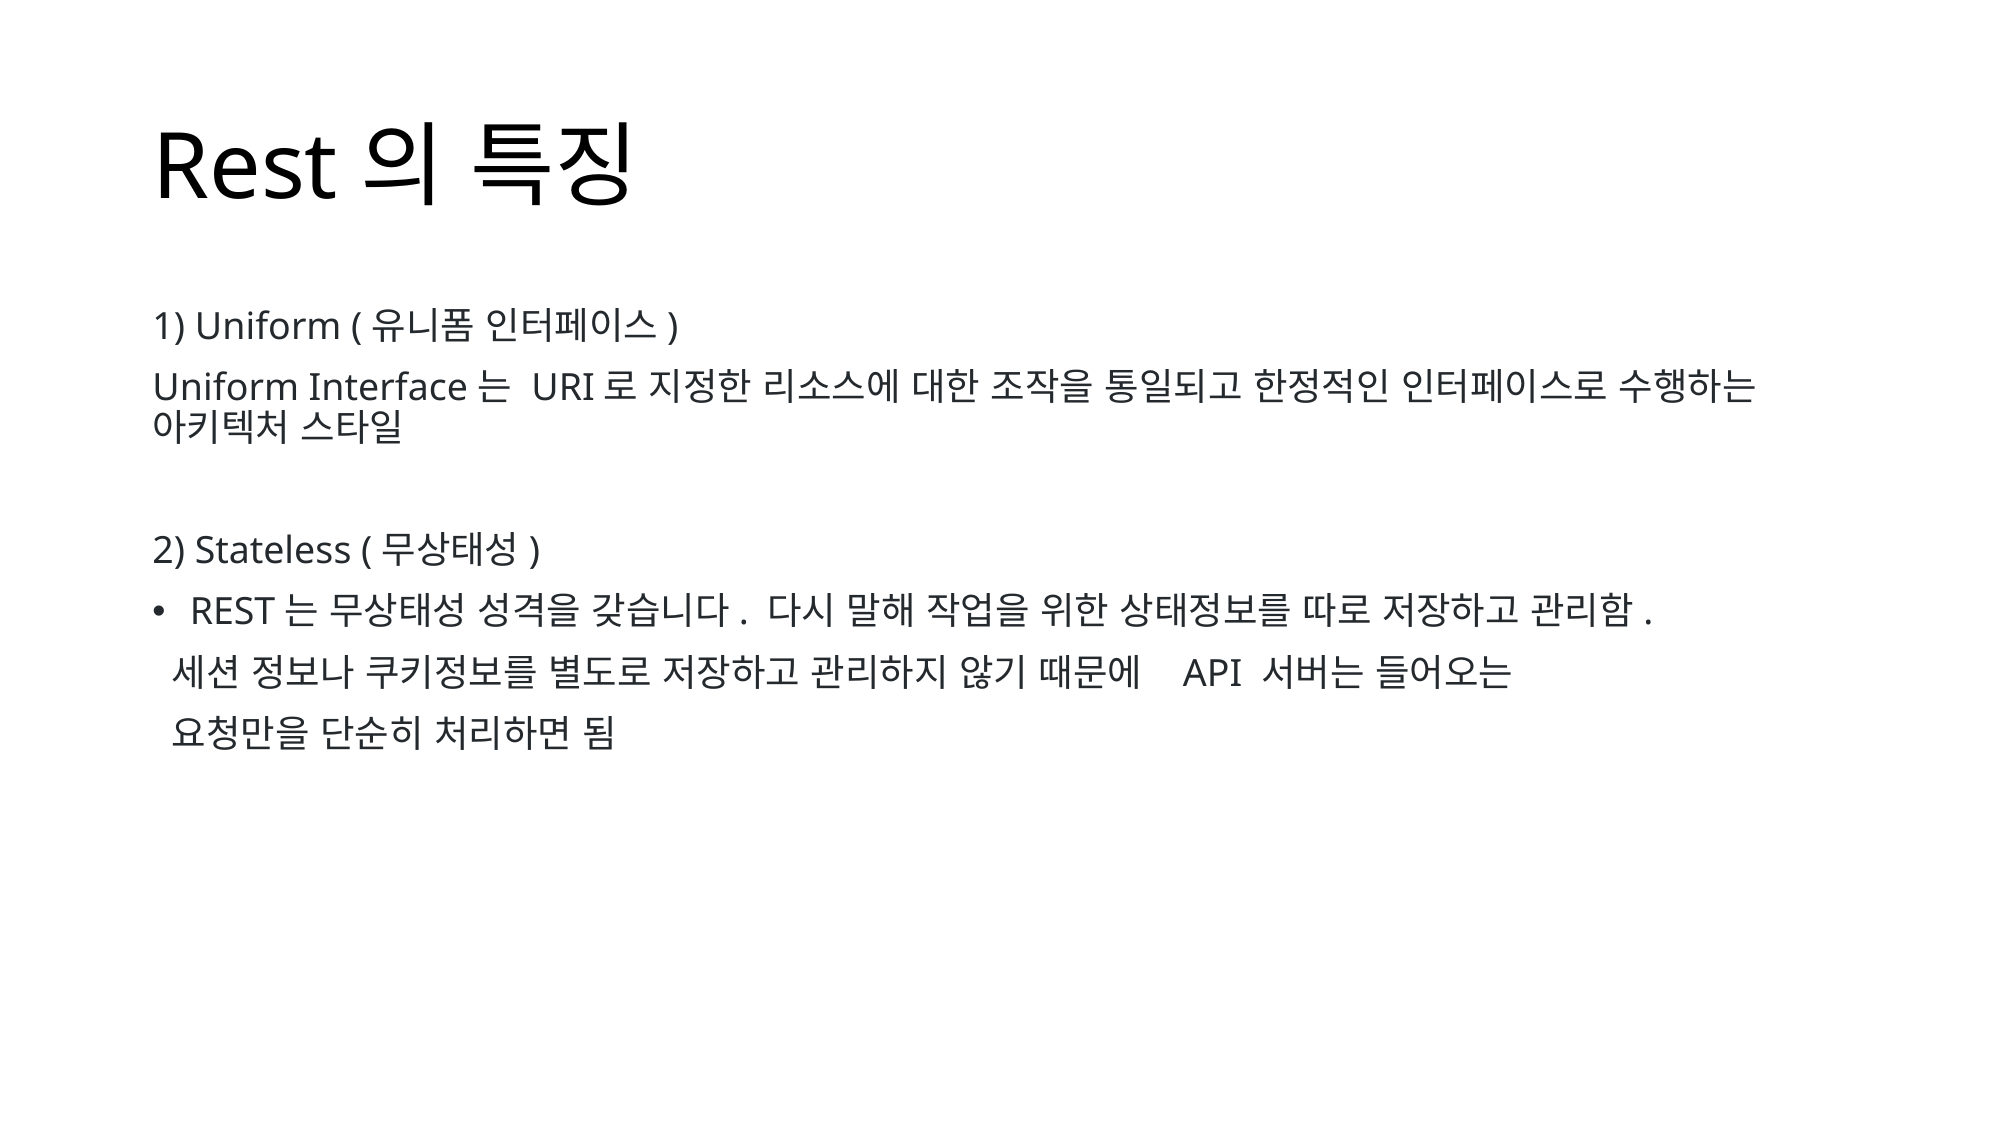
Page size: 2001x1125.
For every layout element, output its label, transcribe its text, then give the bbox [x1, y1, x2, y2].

title Rest의 특징 [137, 59, 1863, 278]
list 1) Uniform (유니폼 인터페이스) Uniform Interface는 URI로 지정한 리소스에 대한 조작을 통일되고 한정적인 인터페이스로 수행하는 아키텍처 스타일 2) Stateless (무상태성) REST는 무상태성 성격을 갖습니다. 다시 말해 작업을 위한 상태정보를 따로 저장하고 관리함. 세션 정보나 쿠키정보를 별도로 저장하고 관리하지 않기 때문에 API 서버는 들어오는 요청만을 단순히 처리하면 됨 [137, 299, 1863, 1014]
